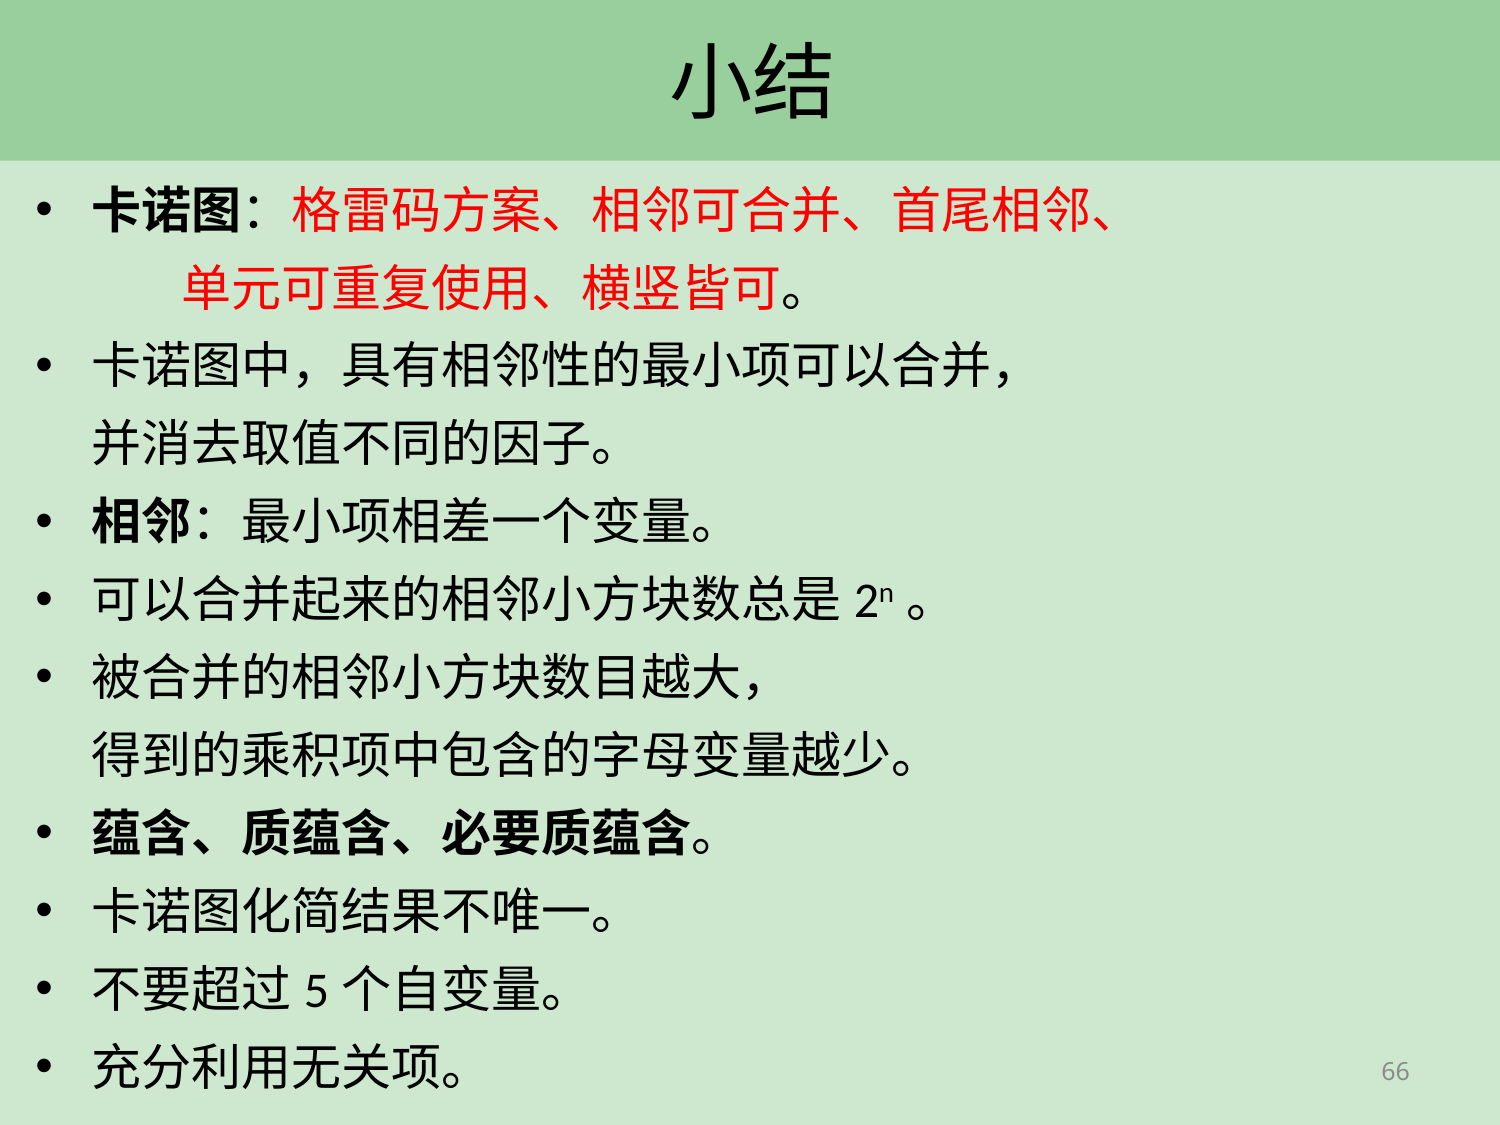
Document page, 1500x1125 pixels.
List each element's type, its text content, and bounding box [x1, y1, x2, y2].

title 小结 [17, 15, 1489, 143]
slide_number 66 [1187, 1042, 1425, 1103]
list 卡诺图：格雷码方案、相邻可合并、首尾相邻、 单元可重复使用、横竖皆可。 卡诺图中，具有相邻性的最小项可以合并， 并消去取值不同的因子。 相邻：最小项相差一个变量。 可以合并起来的相邻小方块数总是2n。 被合并的相邻小方块数目越大， 得到的乘积项中包含的字母变量越少。 蕴含、质蕴含、必要质蕴含。 卡诺图化简结果不唯一。 不要超过5个自变量。 充分利用无关项。 [17, 152, 1483, 1105]
